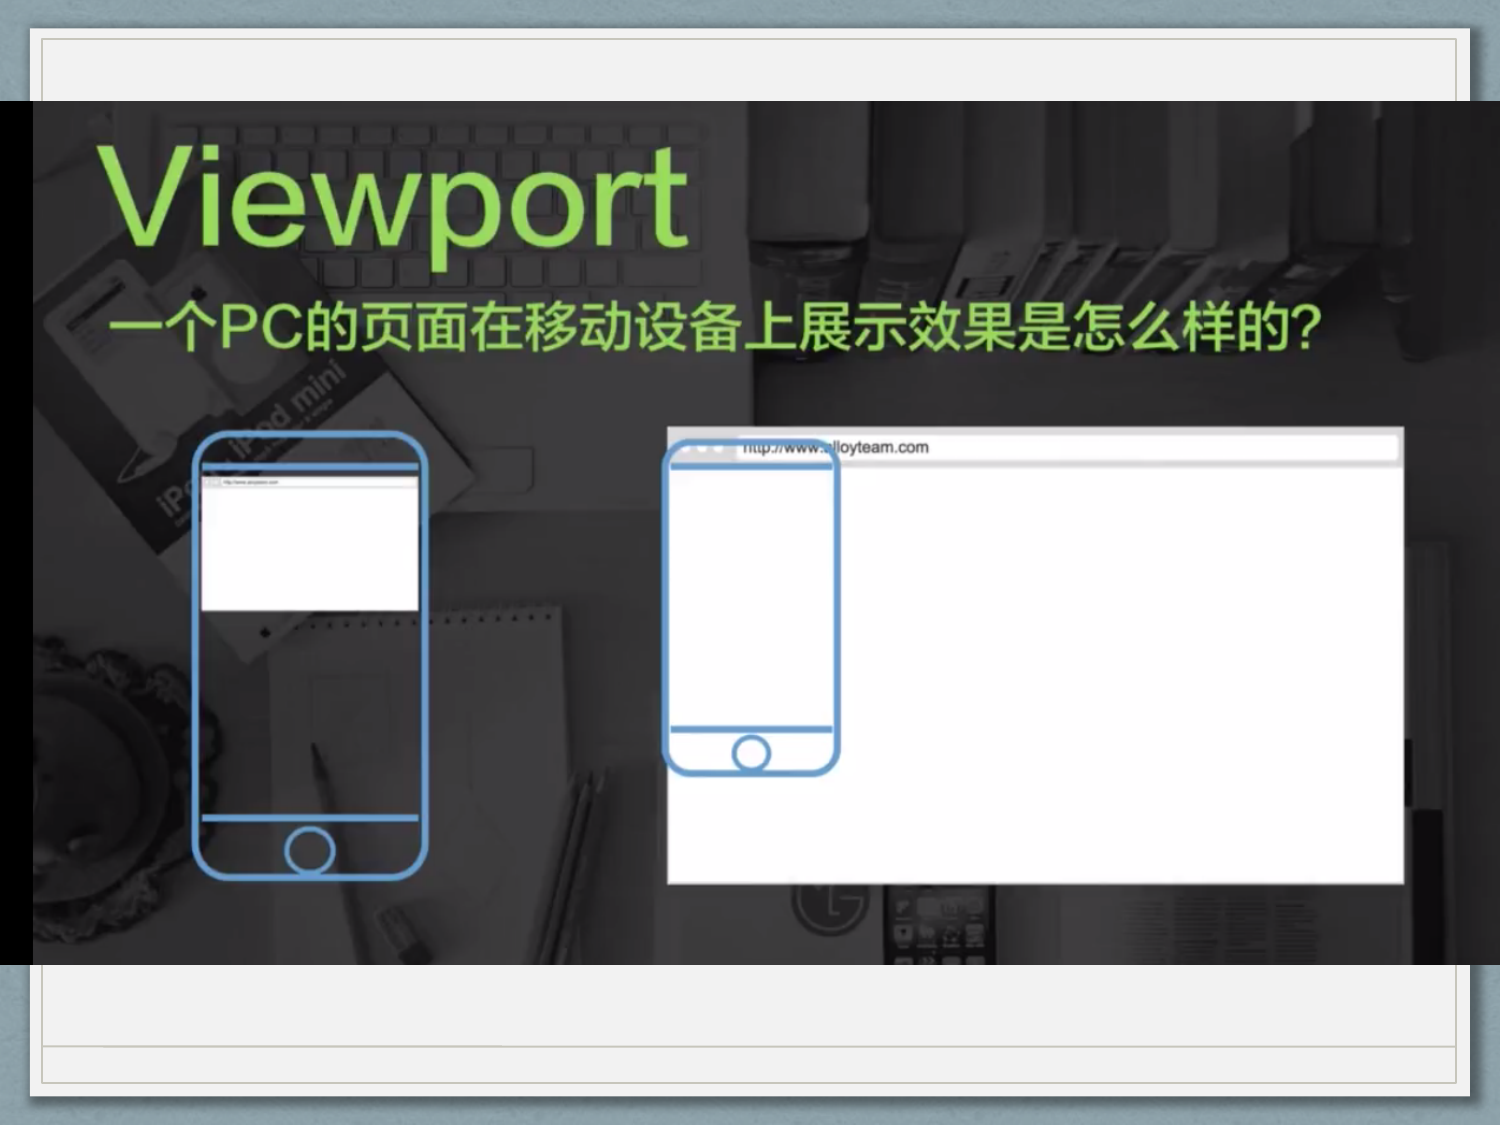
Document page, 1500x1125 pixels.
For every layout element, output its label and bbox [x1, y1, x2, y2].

list [0, 100, 1500, 966]
